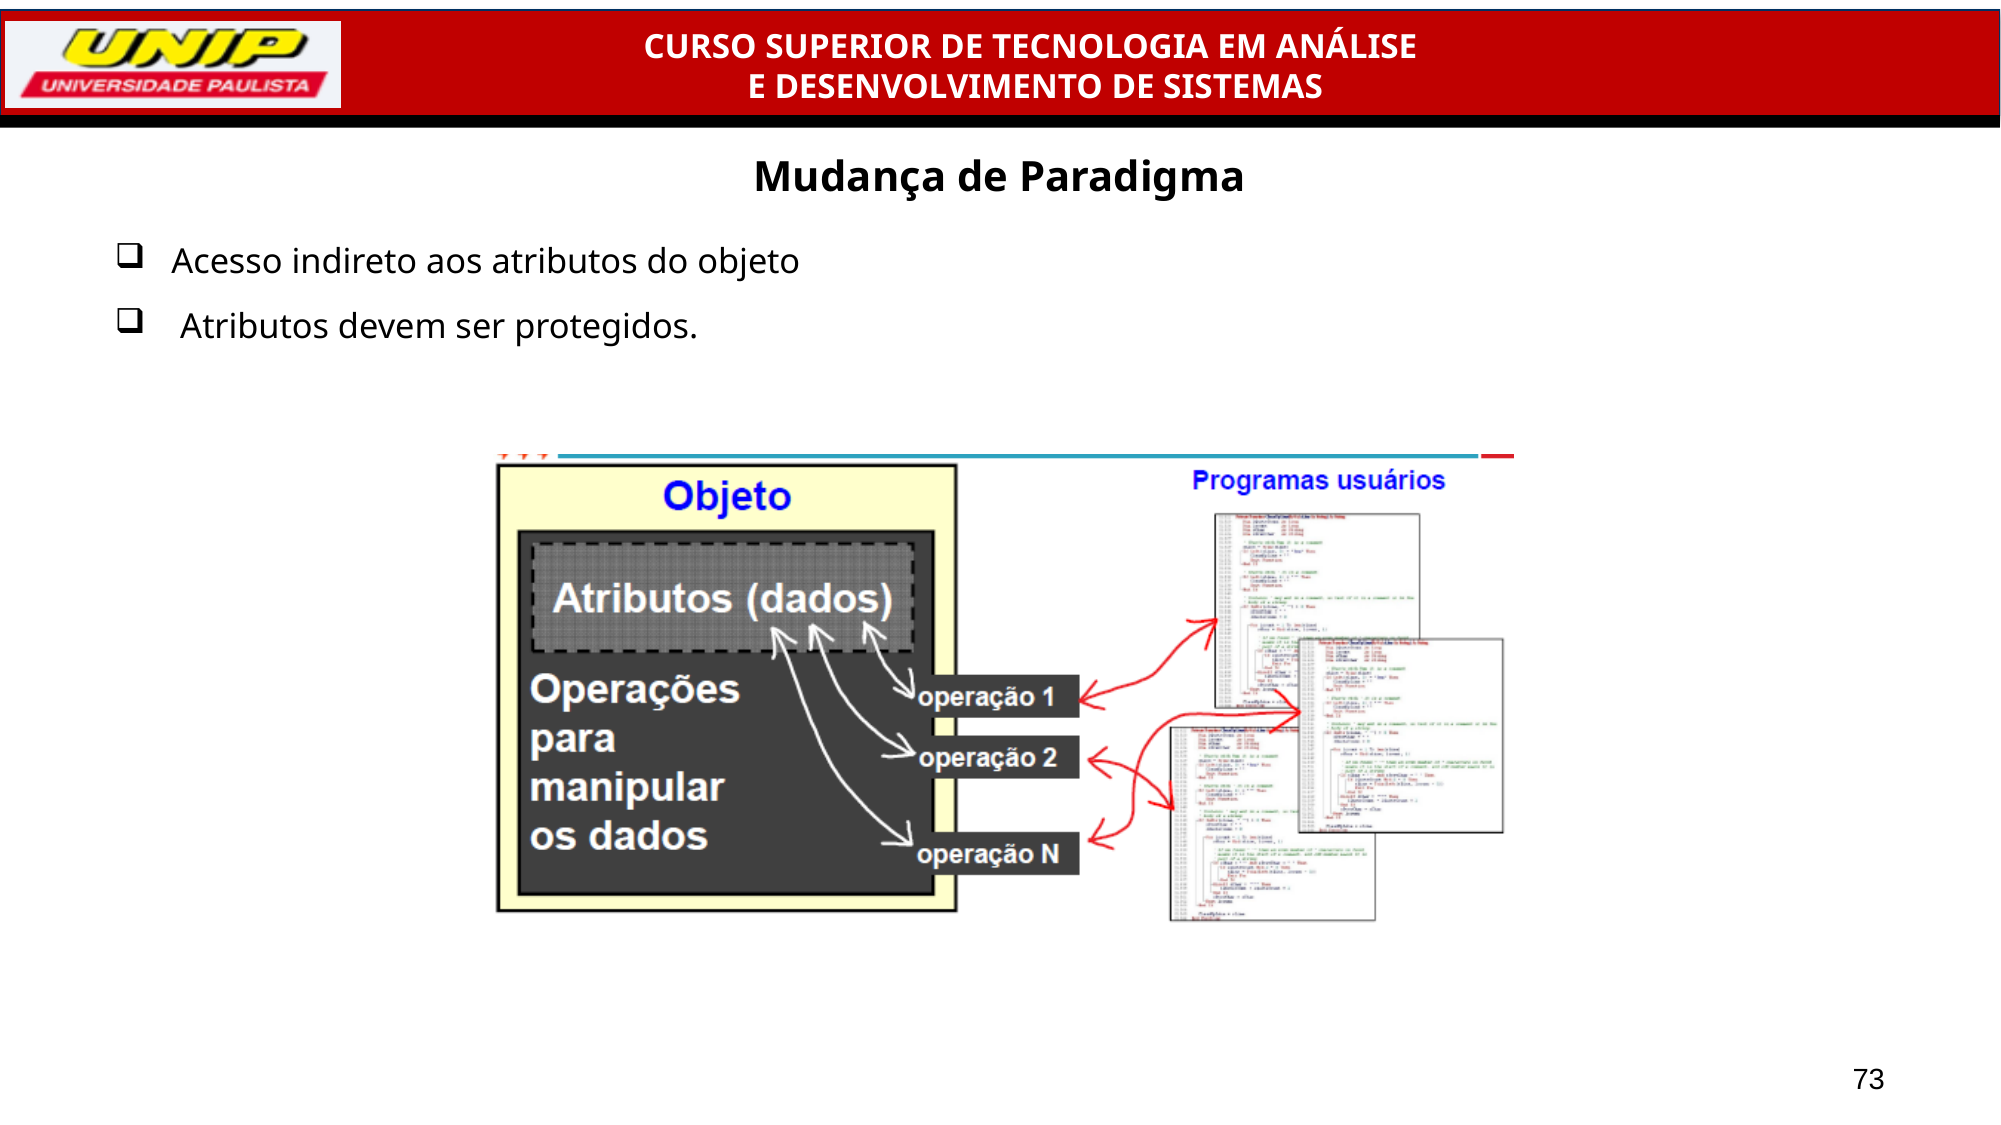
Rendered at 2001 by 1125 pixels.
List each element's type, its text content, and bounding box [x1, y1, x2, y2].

title Mudança de Paradigma [99, 62, 1900, 231]
slide_number 73 [1433, 1024, 1900, 1103]
picture [5, 21, 341, 108]
list Acesso indireto aos atributos do objeto Atributos devem ser protegidos. [99, 231, 1900, 988]
picture [493, 454, 1514, 939]
